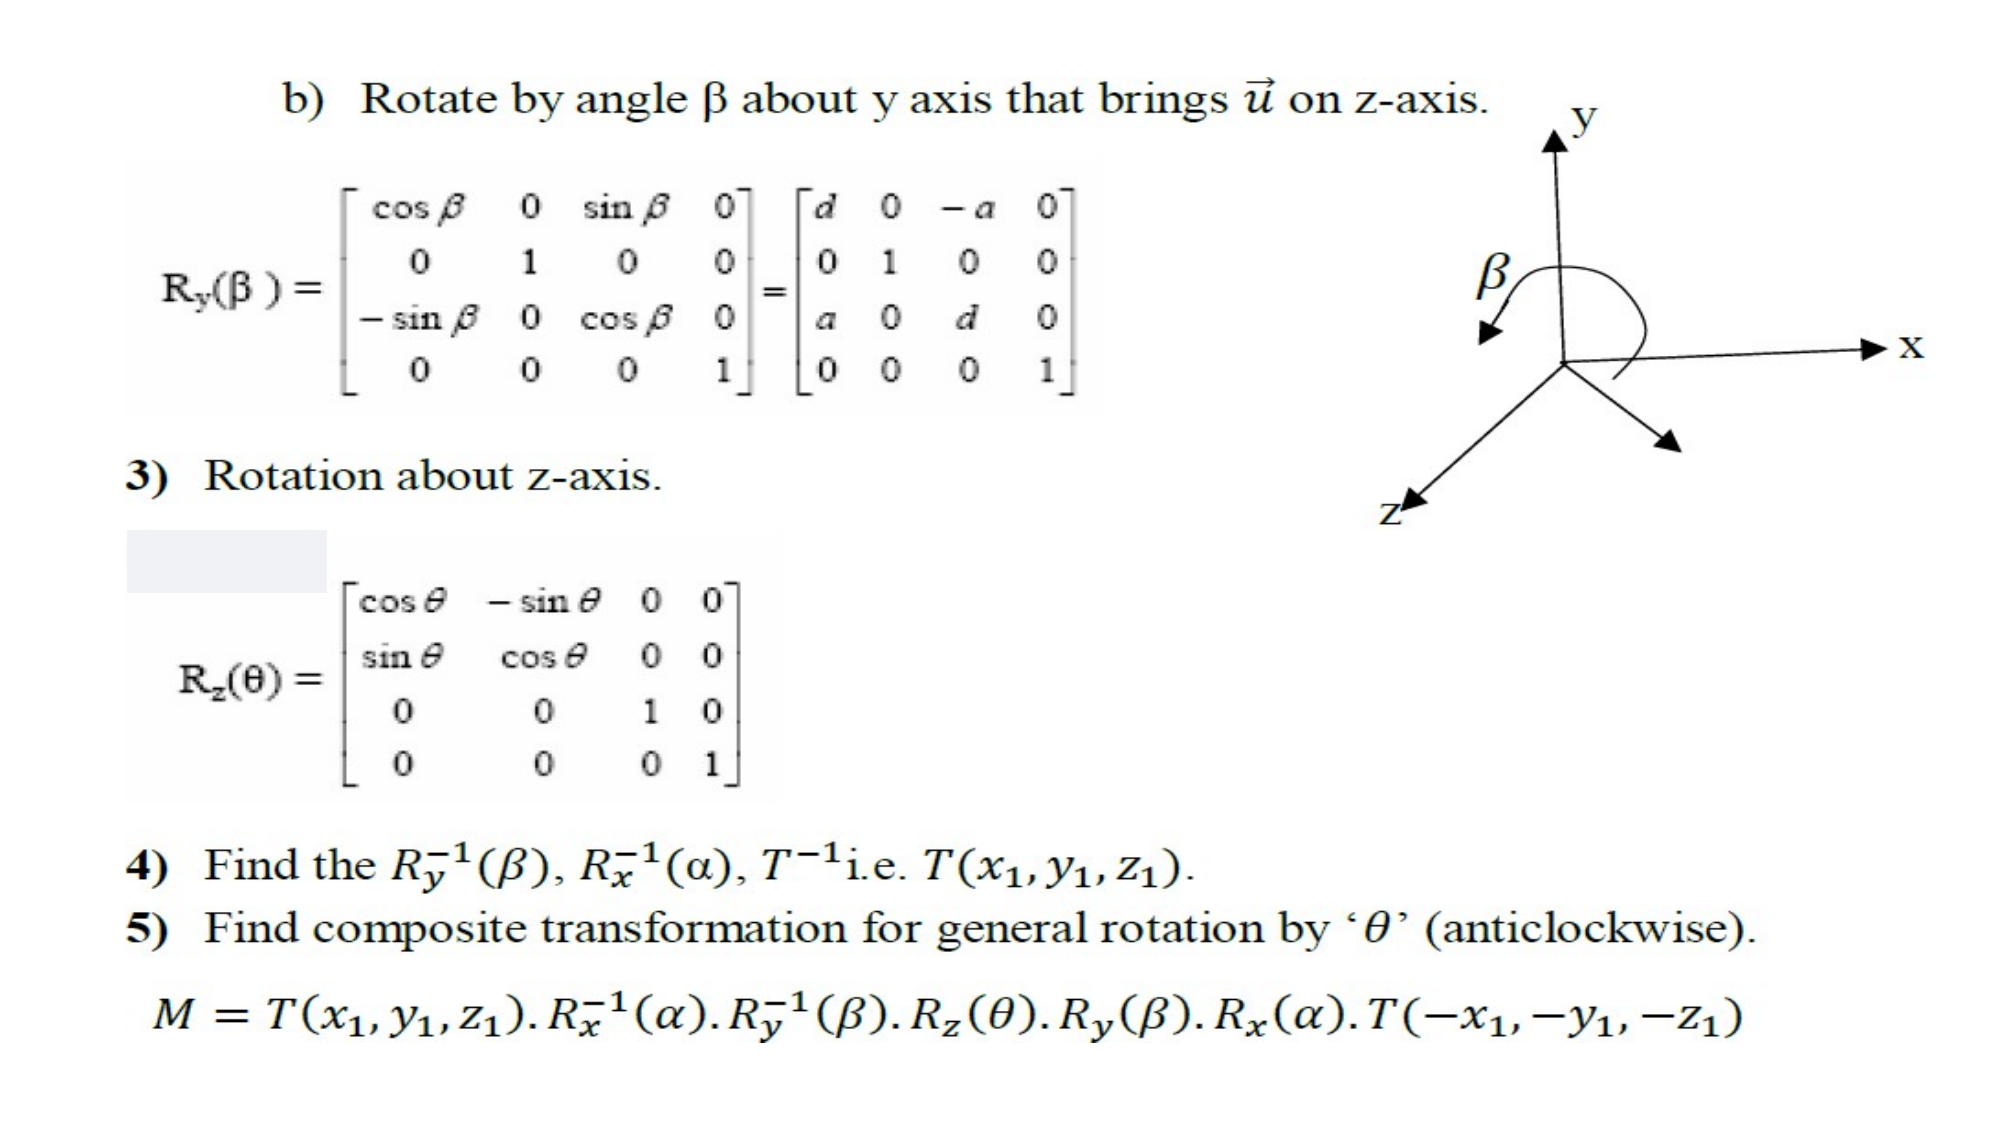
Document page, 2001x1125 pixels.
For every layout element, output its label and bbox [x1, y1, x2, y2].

text_box [124, 77, 1927, 1044]
